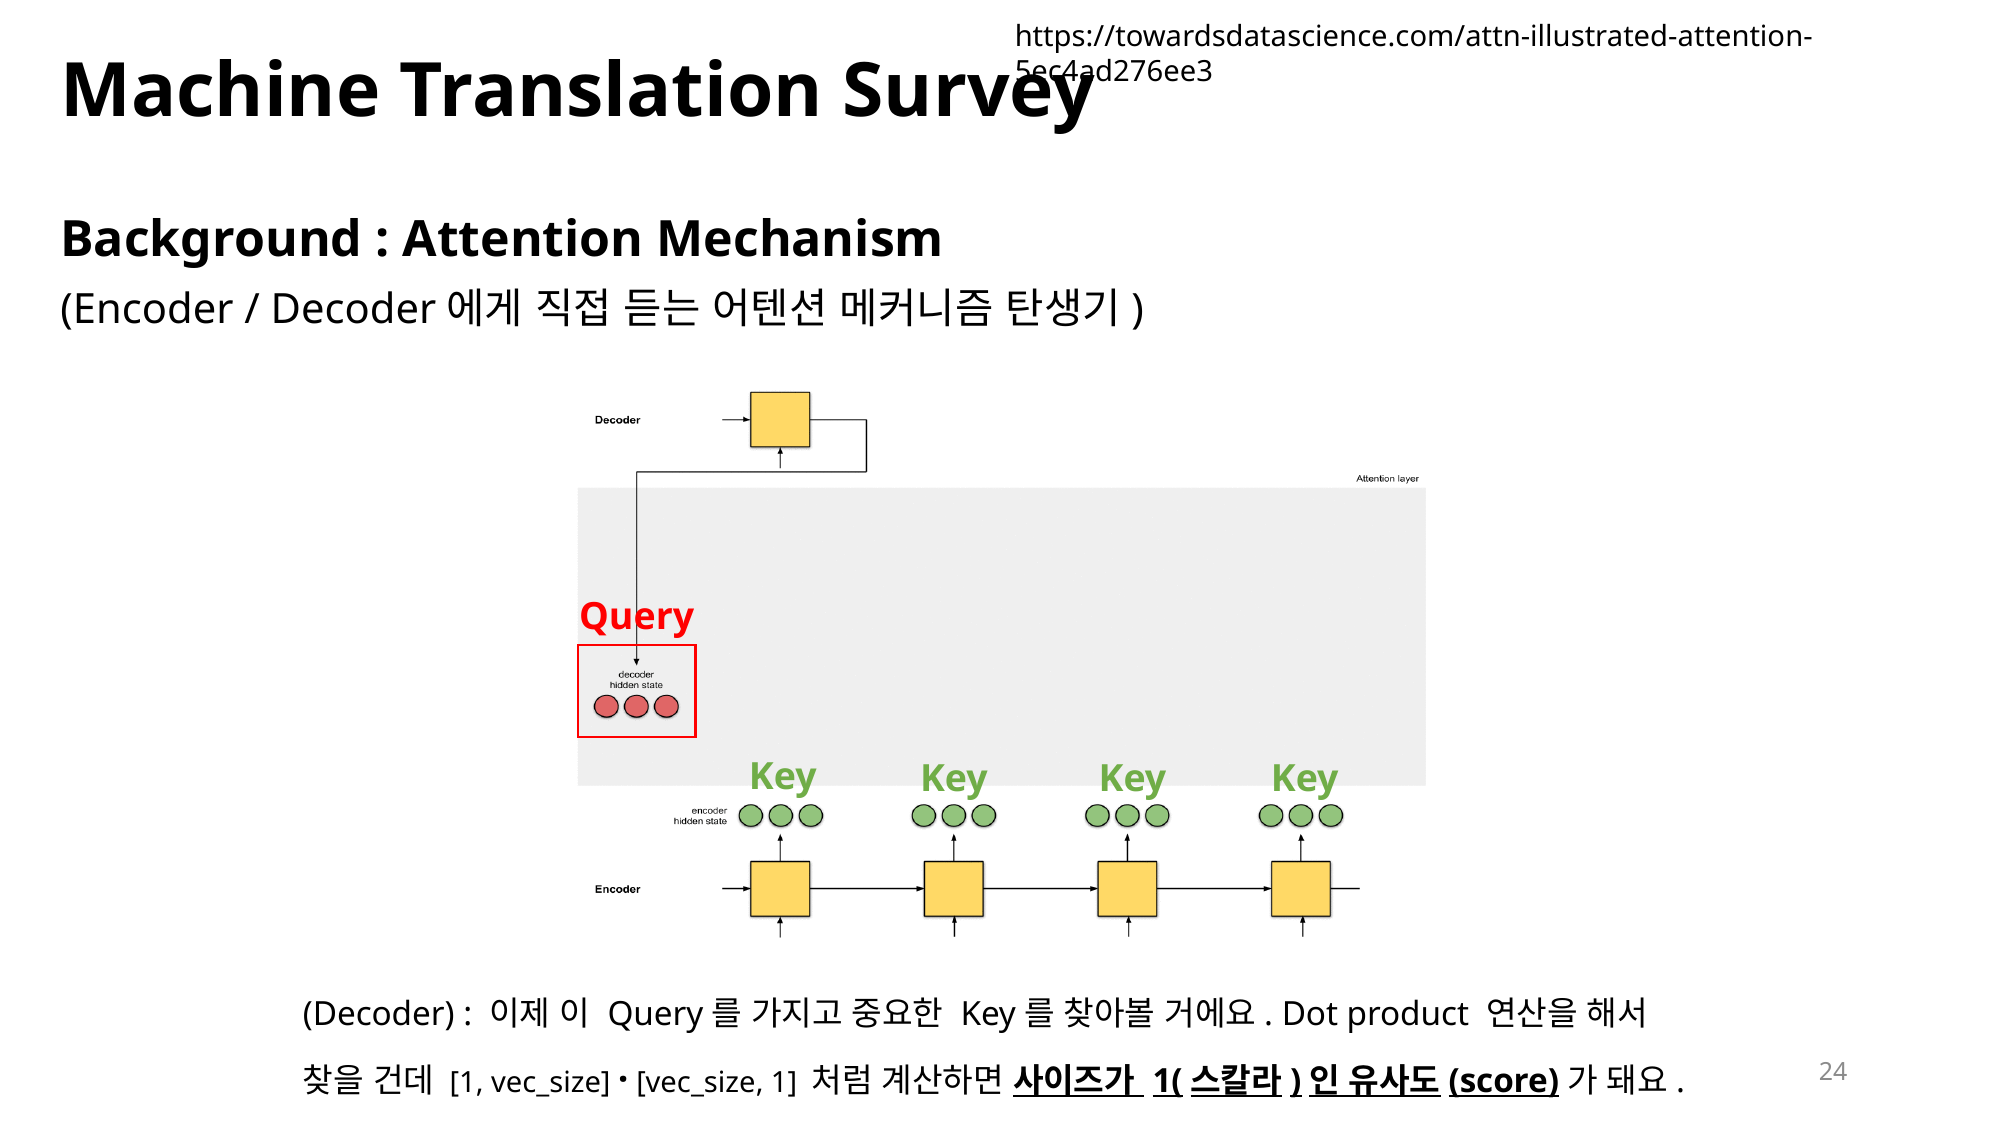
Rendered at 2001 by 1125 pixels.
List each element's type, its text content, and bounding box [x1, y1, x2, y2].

picture [553, 341, 1447, 965]
slide_number 24 [1412, 1042, 1863, 1103]
subtitle Background : Attention Mechanism (Encoder / Decoder에게 직접 듣는 어텐션 메커니즘 탄생기) [45, 205, 1656, 353]
text_box Machine Translation Survey [45, 0, 1271, 141]
text_box https://towardsdatascience.com/attn-illustrated-attention-5ec4ad276ee3 [999, 10, 2000, 96]
text_box (Decoder) : 이제 이 Query를 가지고 중요한 Key를 찾아볼 거에요. Dot product 연산을 해서 찾을 건데 [1, vec_size] · [vec_size, 1] 처럼 계산하면 사이즈가 1(스칼라)인 유사도(score)가 돼요. [288, 964, 1712, 1107]
